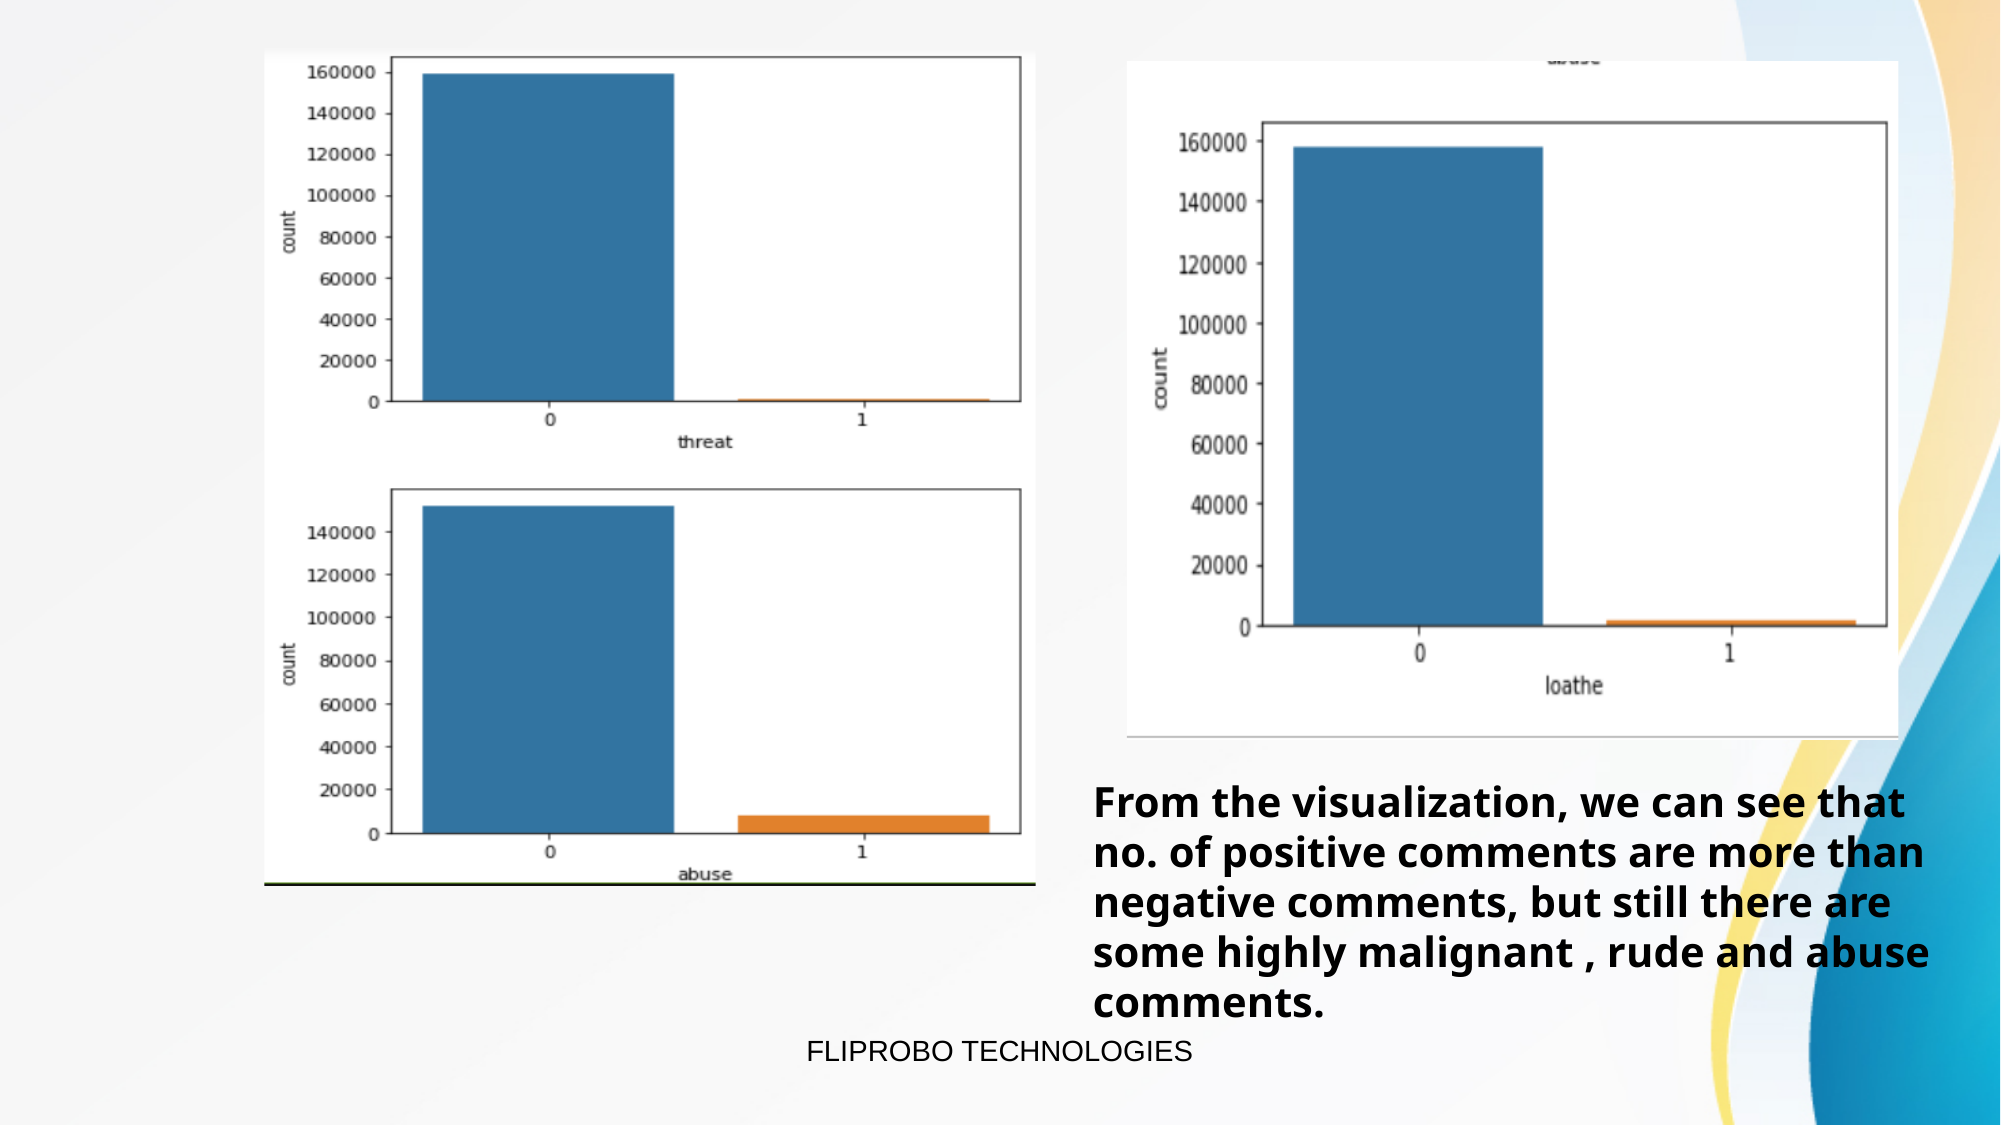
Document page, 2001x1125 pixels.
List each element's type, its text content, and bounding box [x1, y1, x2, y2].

picture [0, 0, 2001, 1125]
footer FLIPROBO TECHNOLOGIES [683, 1024, 1317, 1103]
slide_number [1433, 1033, 1900, 1103]
text_box From the visualization, we can see that no. of positive comments are more than negative comments, but still there are some highly malignant , rude and abuse comments. [1078, 768, 1961, 1033]
